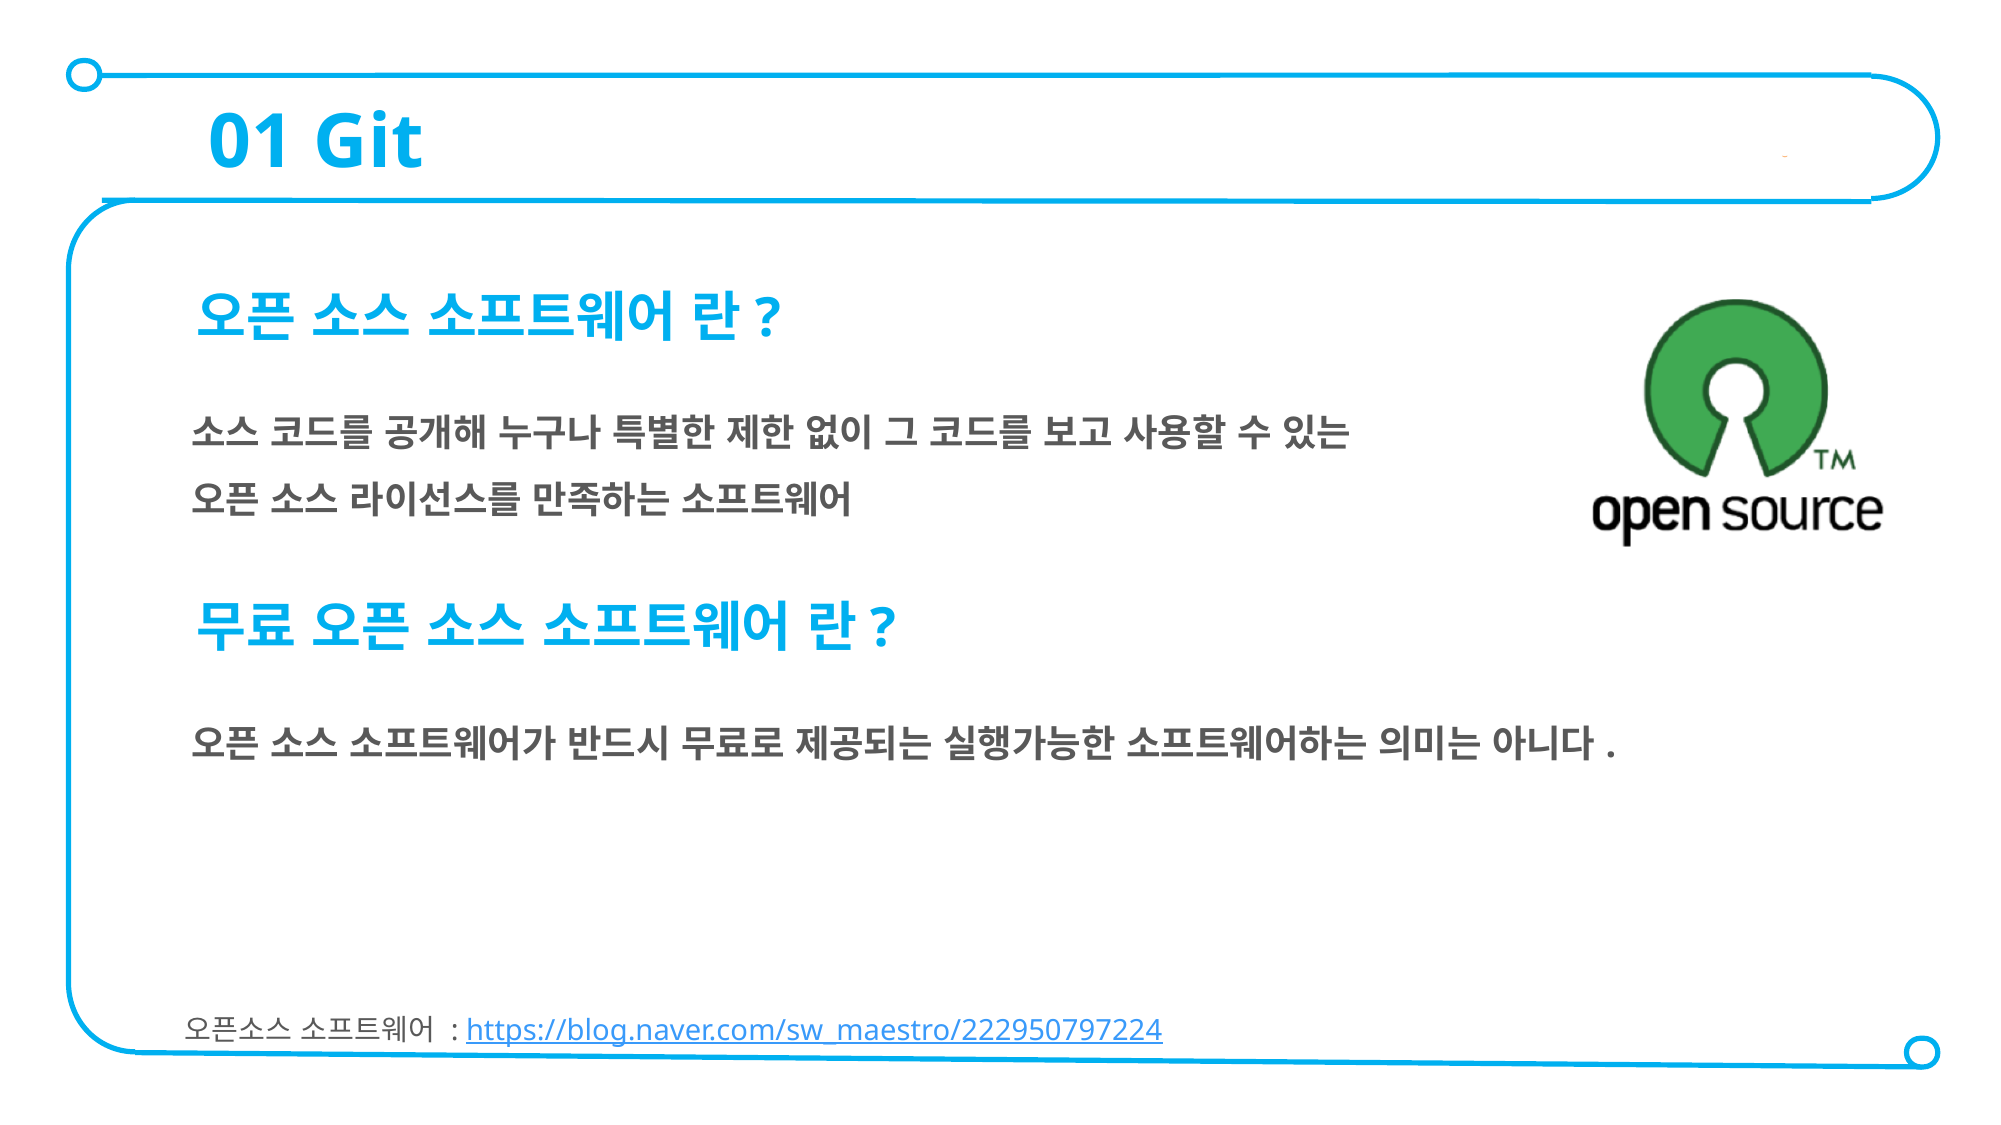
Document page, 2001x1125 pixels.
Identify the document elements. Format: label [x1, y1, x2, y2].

text_box [68, 60, 1938, 1067]
picture [1541, 262, 1933, 588]
